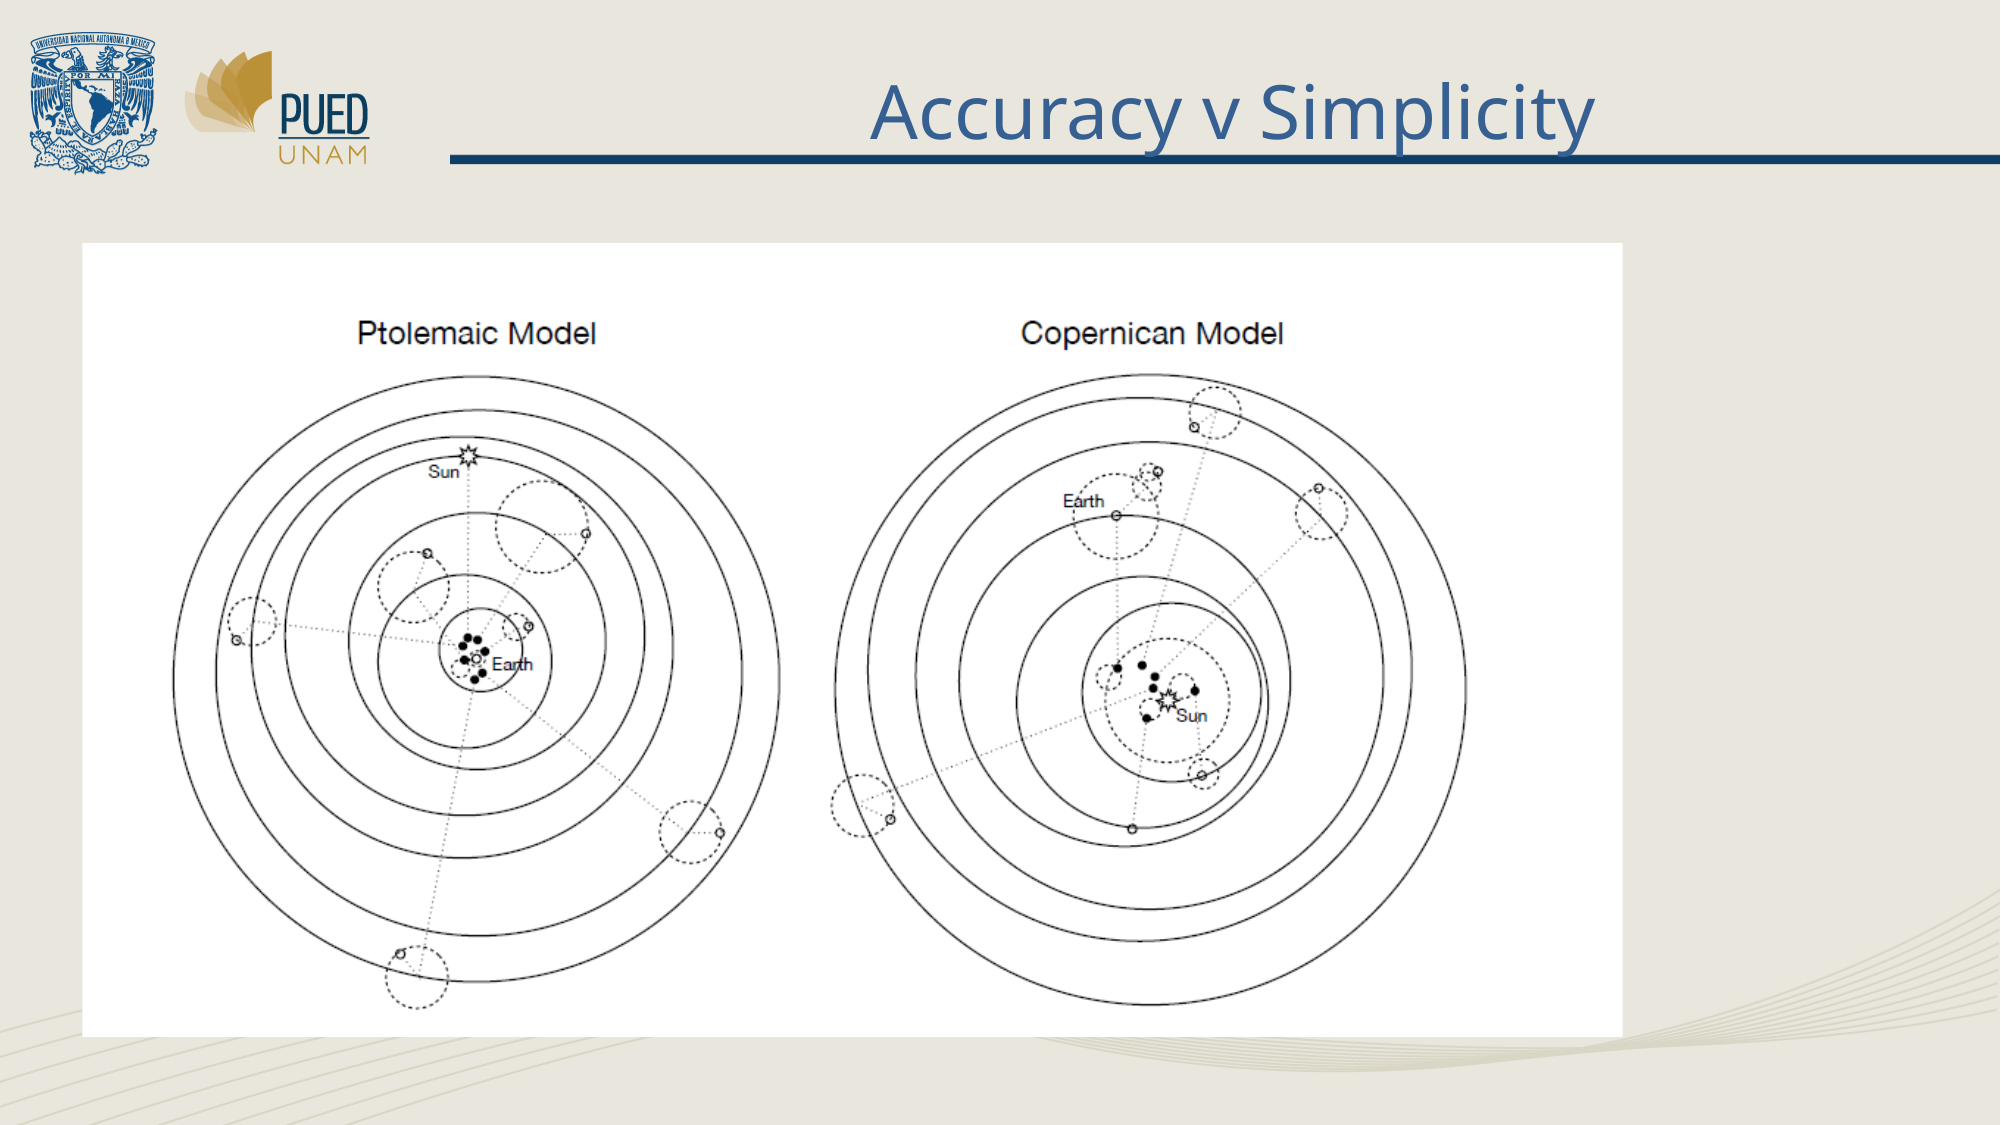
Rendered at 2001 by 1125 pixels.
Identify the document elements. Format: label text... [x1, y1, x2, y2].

title Accuracy v Simplicity [566, 45, 1900, 174]
picture [0, 0, 2000, 1125]
